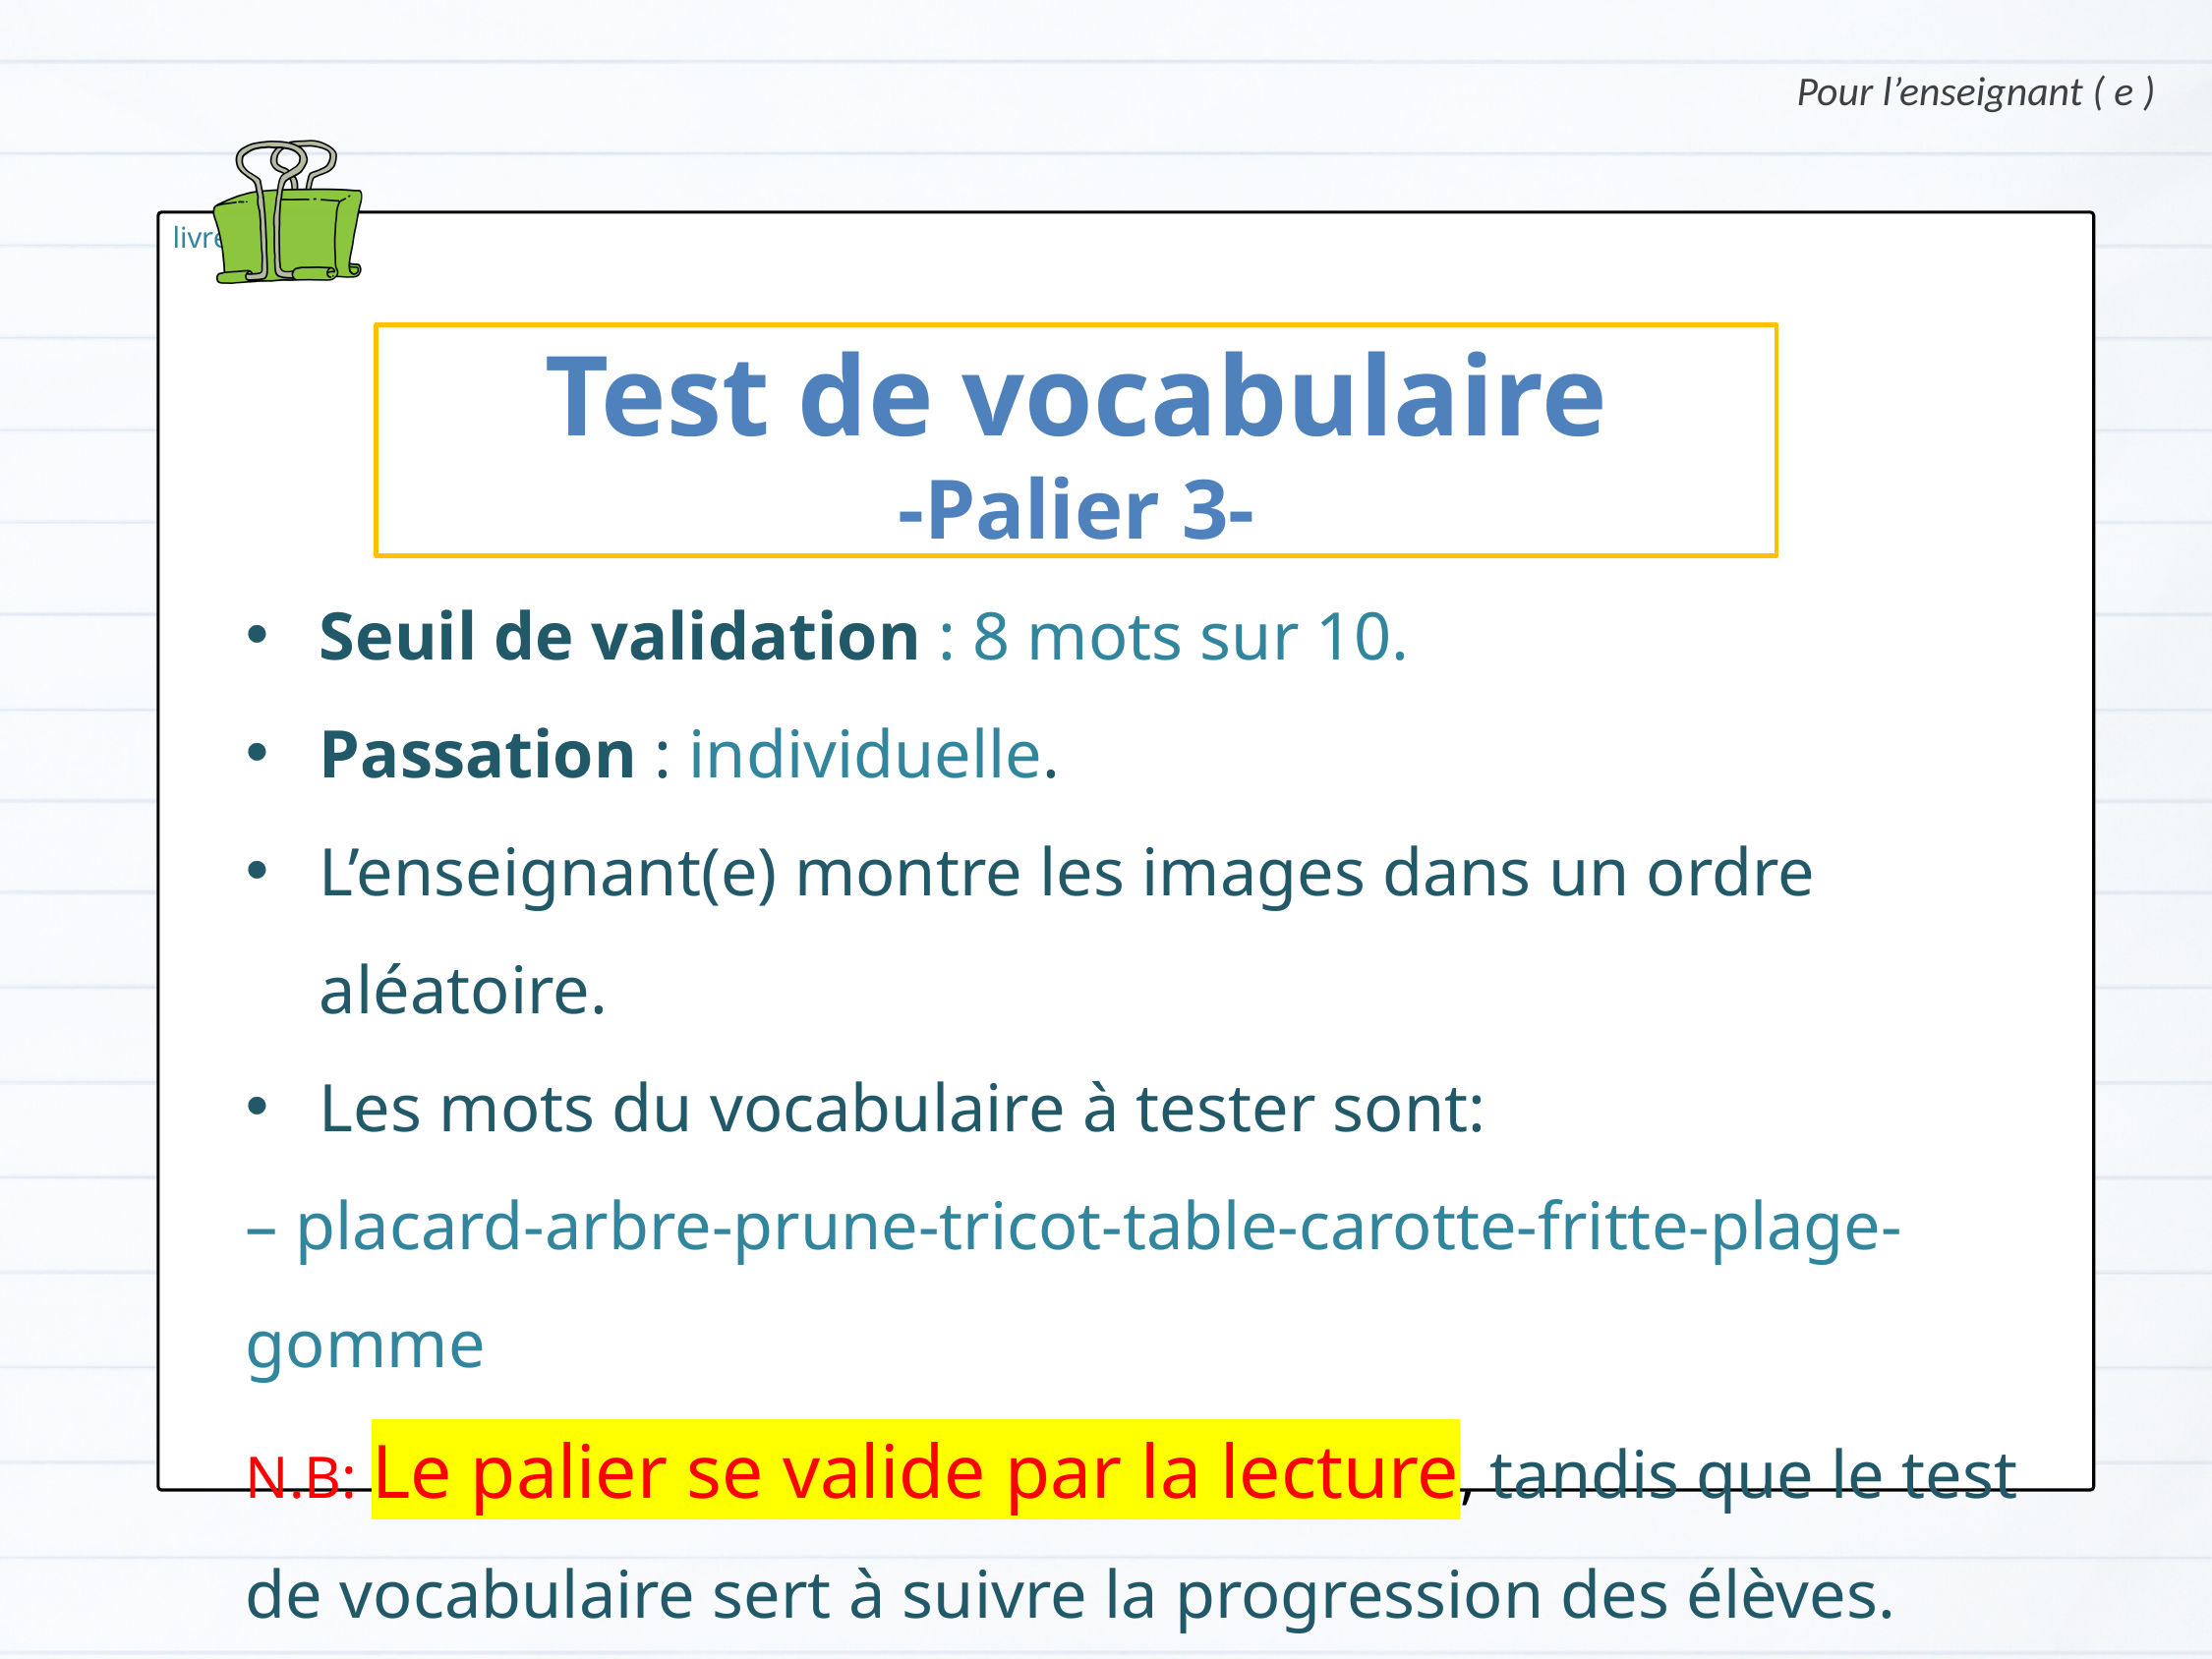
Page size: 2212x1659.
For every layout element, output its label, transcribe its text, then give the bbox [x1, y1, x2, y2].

text_box [212, 140, 363, 210]
text_box Pour l’enseignant ( e ) [1605, 57, 2212, 122]
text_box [157, 211, 2094, 1491]
text_box Seuil de validation : 8 mots sur 10. Passation : individuelle. L’enseignant(e) montre les images dans un ordre aléatoire. Les mots du vocabulaire à tester sont: – placard-arbre-prune-tricot-table-carotte-fritte-plage-gomme N.B: Le palier se valide par la lecture, tandis que le test de vocabulaire sert à suivre la progression des élèves. [245, 594, 2099, 1631]
text_box [0, 0, 2212, 1659]
